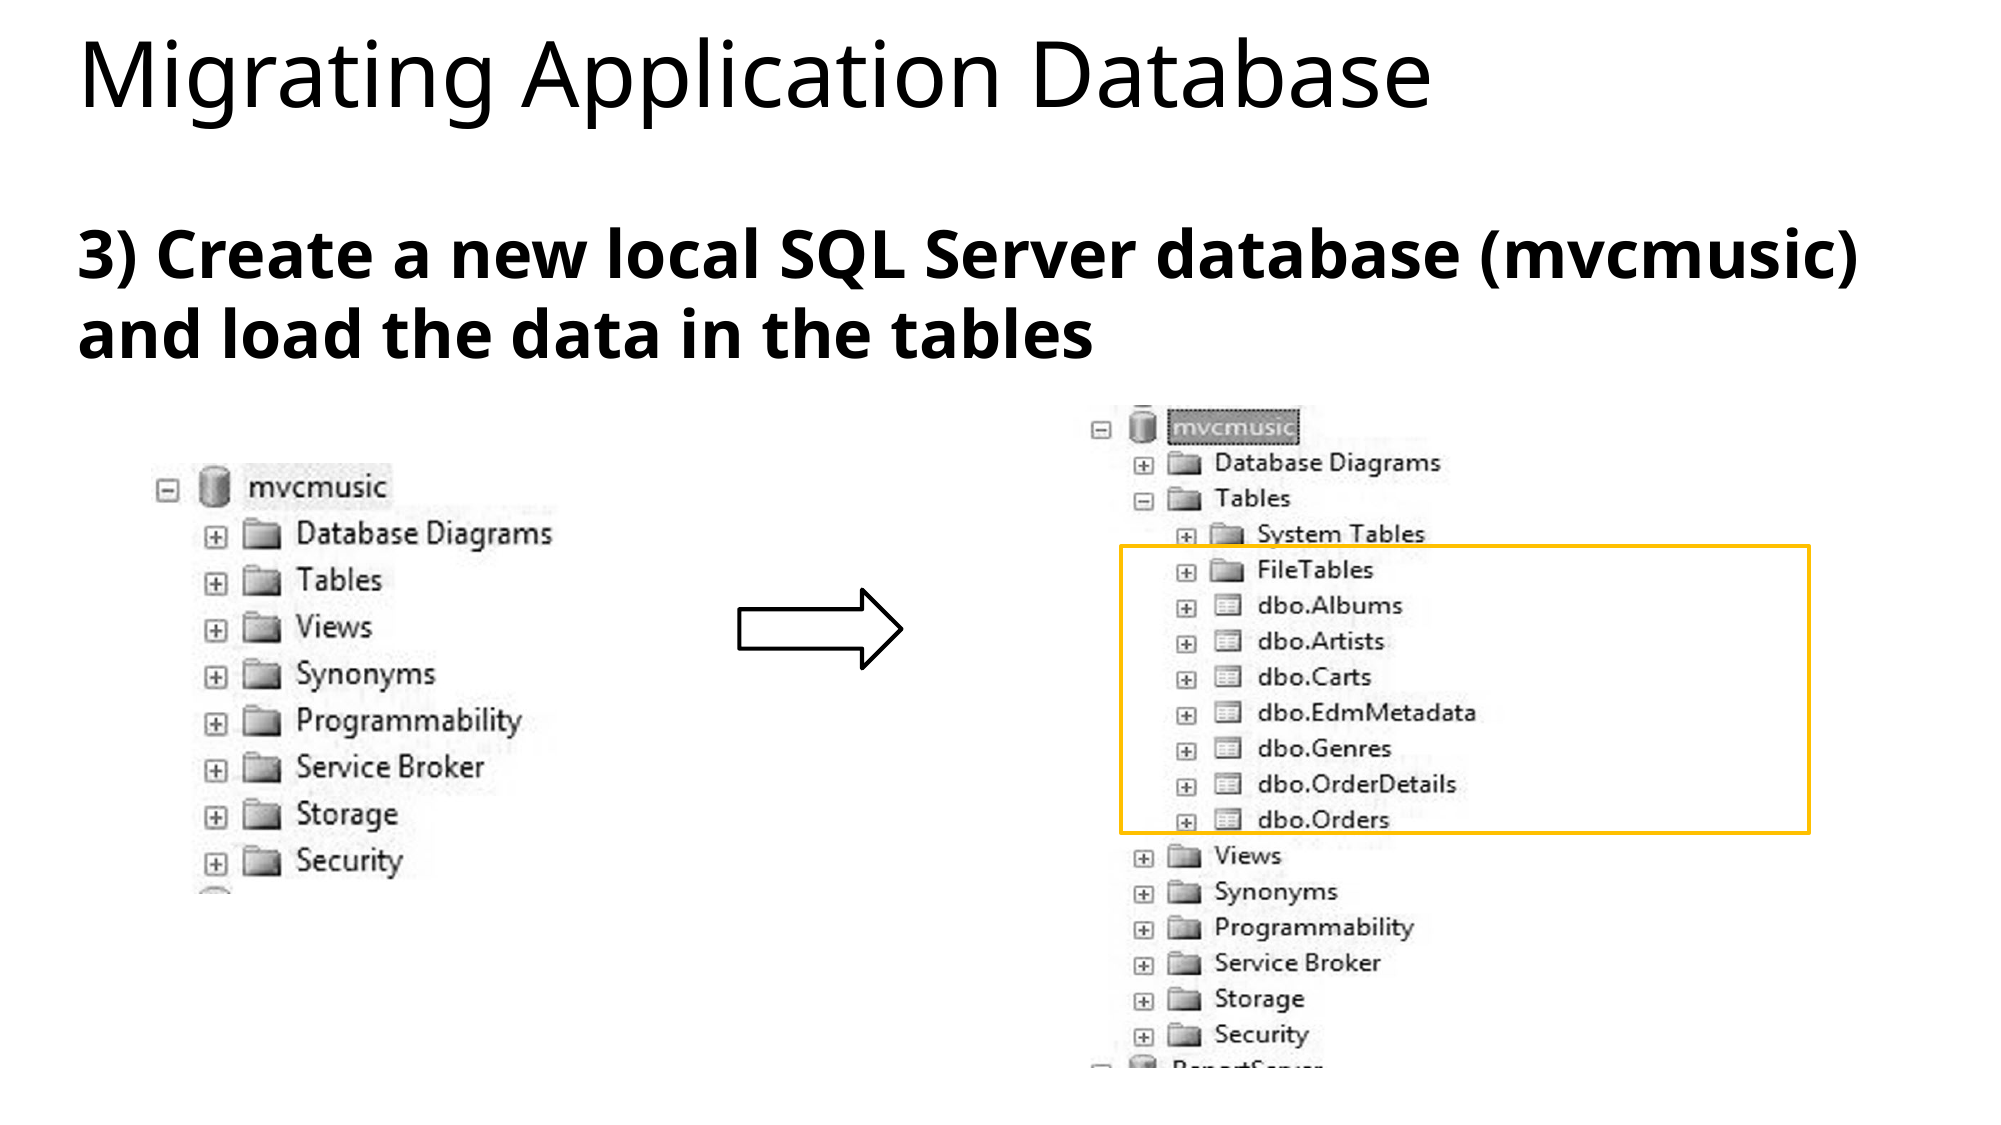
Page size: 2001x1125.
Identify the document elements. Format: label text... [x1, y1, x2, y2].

title Migrating Application Database [62, 29, 1953, 205]
text_box [1588, 544, 1811, 835]
picture [150, 462, 651, 894]
text_box [737, 587, 904, 671]
picture [1073, 404, 1584, 1068]
list 3) Create a new local SQL Server database (mvcmusic) and load the data in the tables [62, 205, 1953, 1096]
